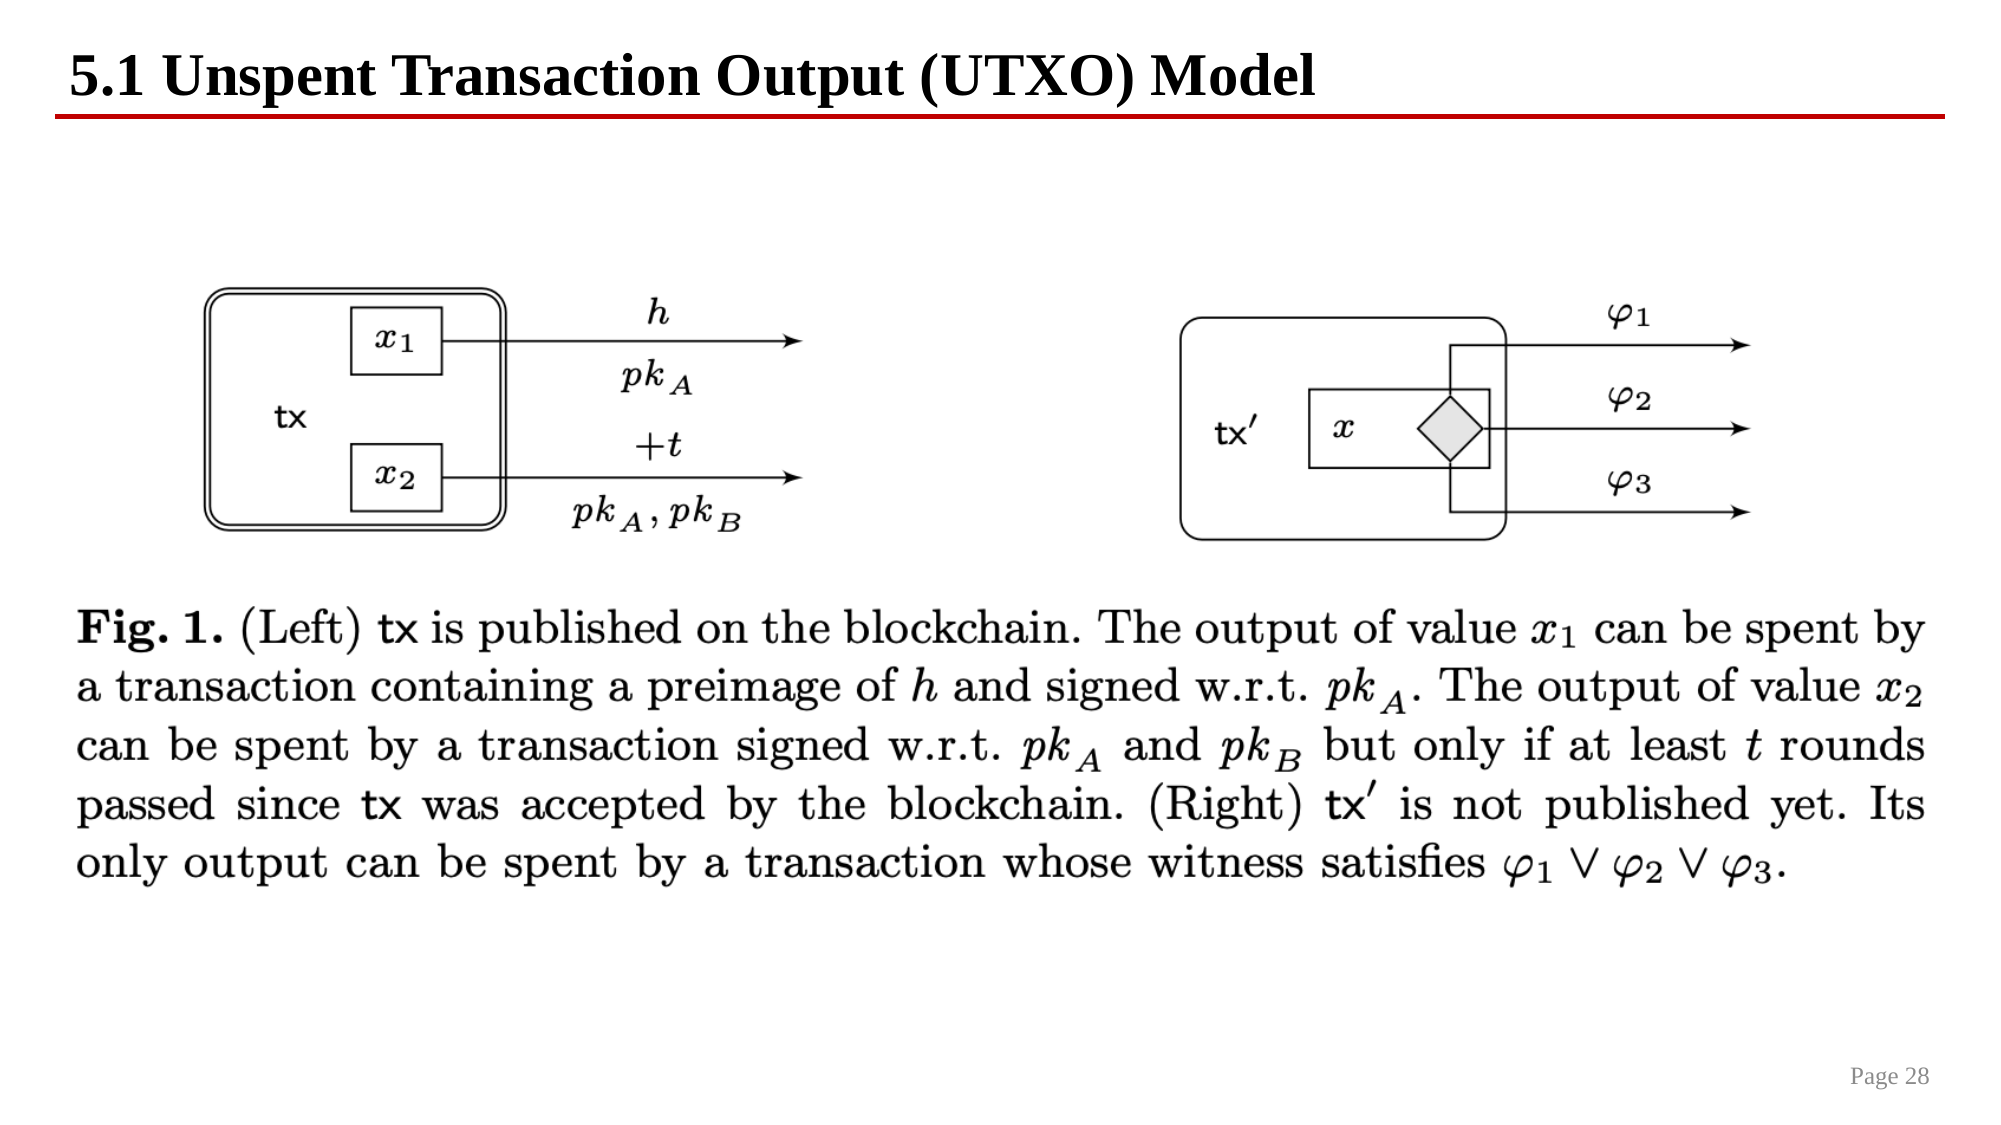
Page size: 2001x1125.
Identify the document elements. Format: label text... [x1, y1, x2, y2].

title 5.1 Unspent Transaction Output (UTXO) Model [55, 26, 1945, 115]
slide_number Page 28 [1494, 1053, 1945, 1095]
picture [55, 267, 1945, 903]
